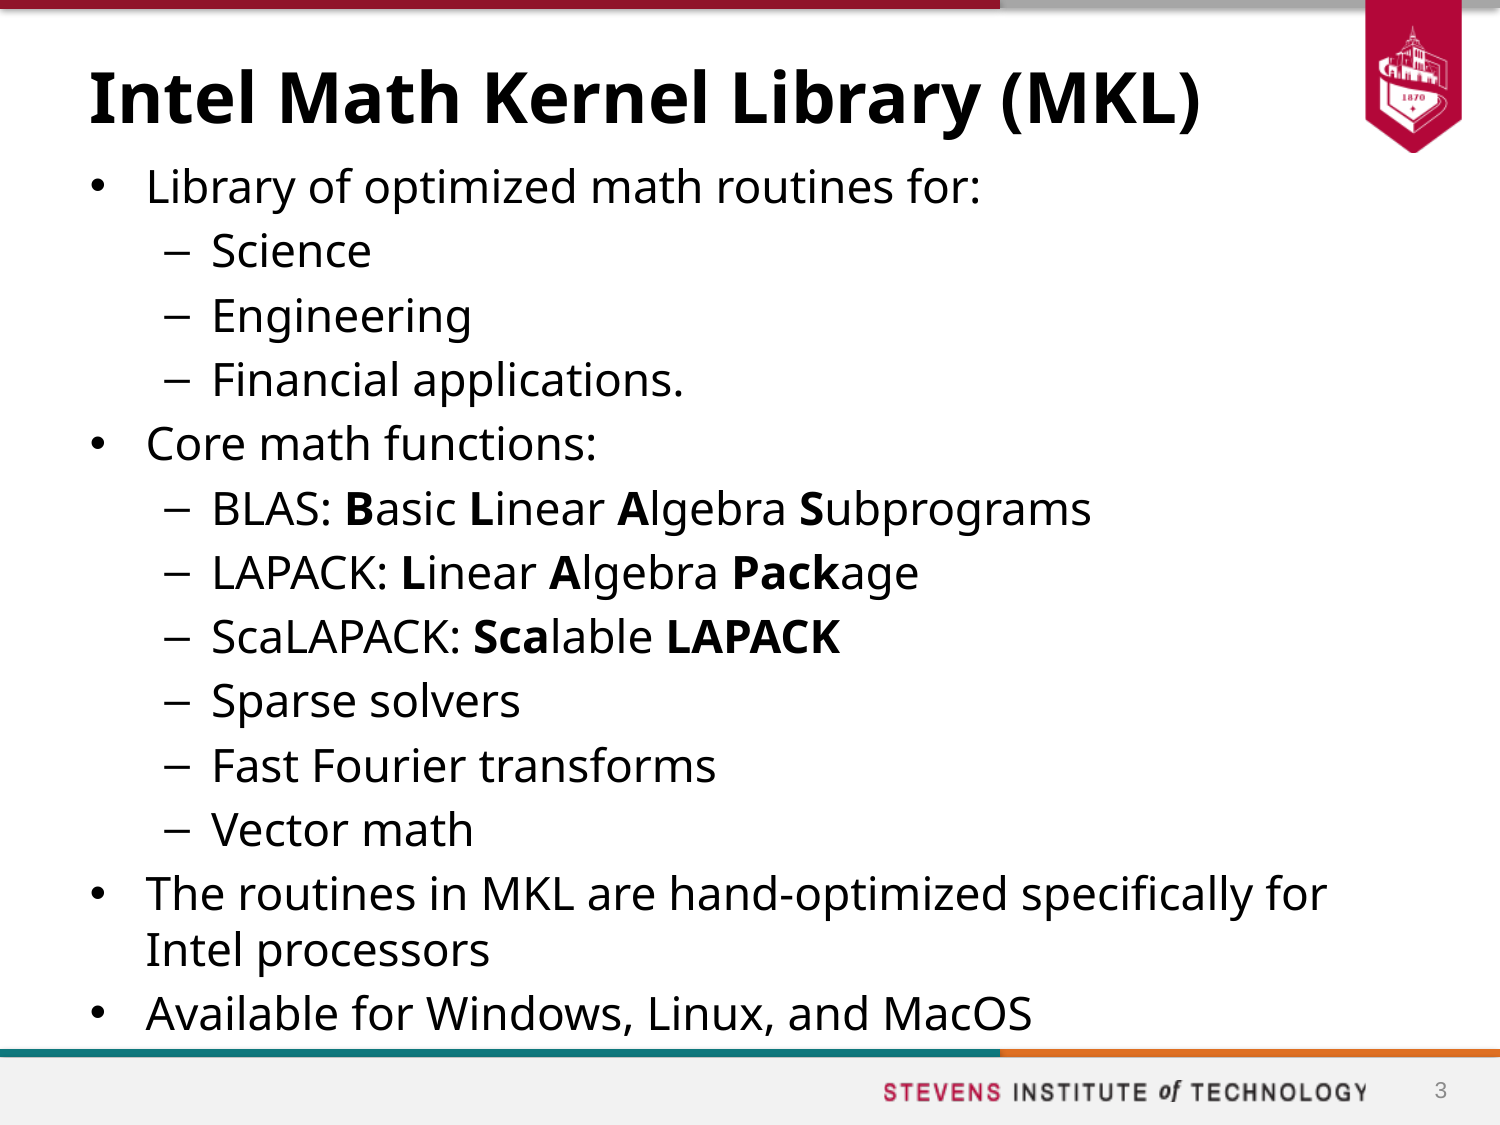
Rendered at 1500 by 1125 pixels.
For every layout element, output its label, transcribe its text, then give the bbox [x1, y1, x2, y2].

slide_number 3 [1401, 1059, 1481, 1120]
list Library of optimized math routines for: Science Engineering Financial applications. Core math functions: BLAS: Basic Linear Algebra Subprograms LAPACK: Linear Algebra Package ScaLAPACK: Scalable LAPACK Sparse solvers Fast Fourier transforms Vector math The routines in MKL are hand-optimized specifically for Intel processors Available for Windows, Linux, and MacOS [75, 149, 1425, 1050]
title Intel Math Kernel Library (MKL) [75, 45, 1425, 149]
